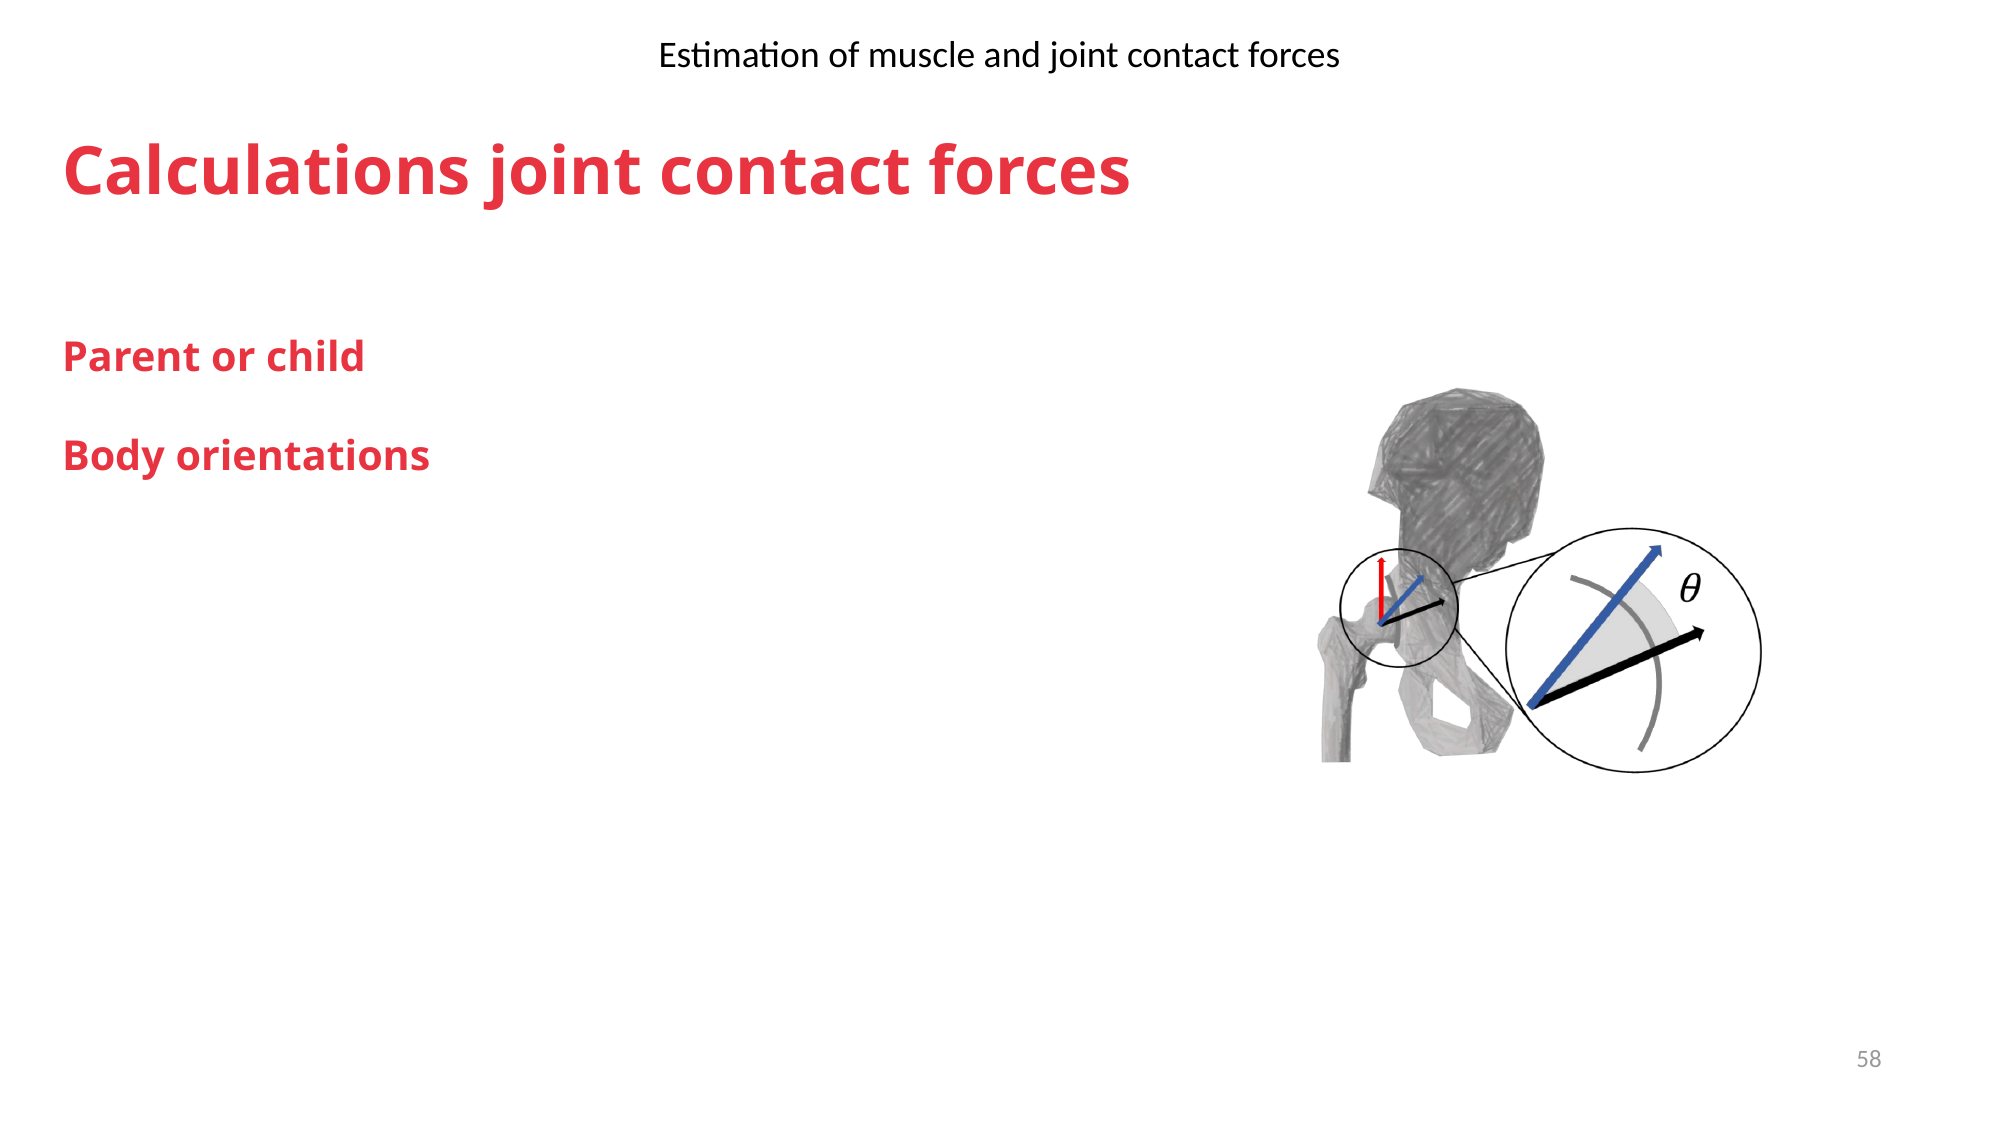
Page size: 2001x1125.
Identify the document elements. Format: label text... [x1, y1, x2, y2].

title Calculations joint contact forces [47, 120, 1376, 286]
text_box Parent or child Body orientations [47, 322, 1376, 488]
text_box Estimation of muscle and joint contact forces [335, 22, 1665, 83]
slide_number 58 [1375, 1042, 1882, 1103]
picture [1173, 330, 1882, 795]
